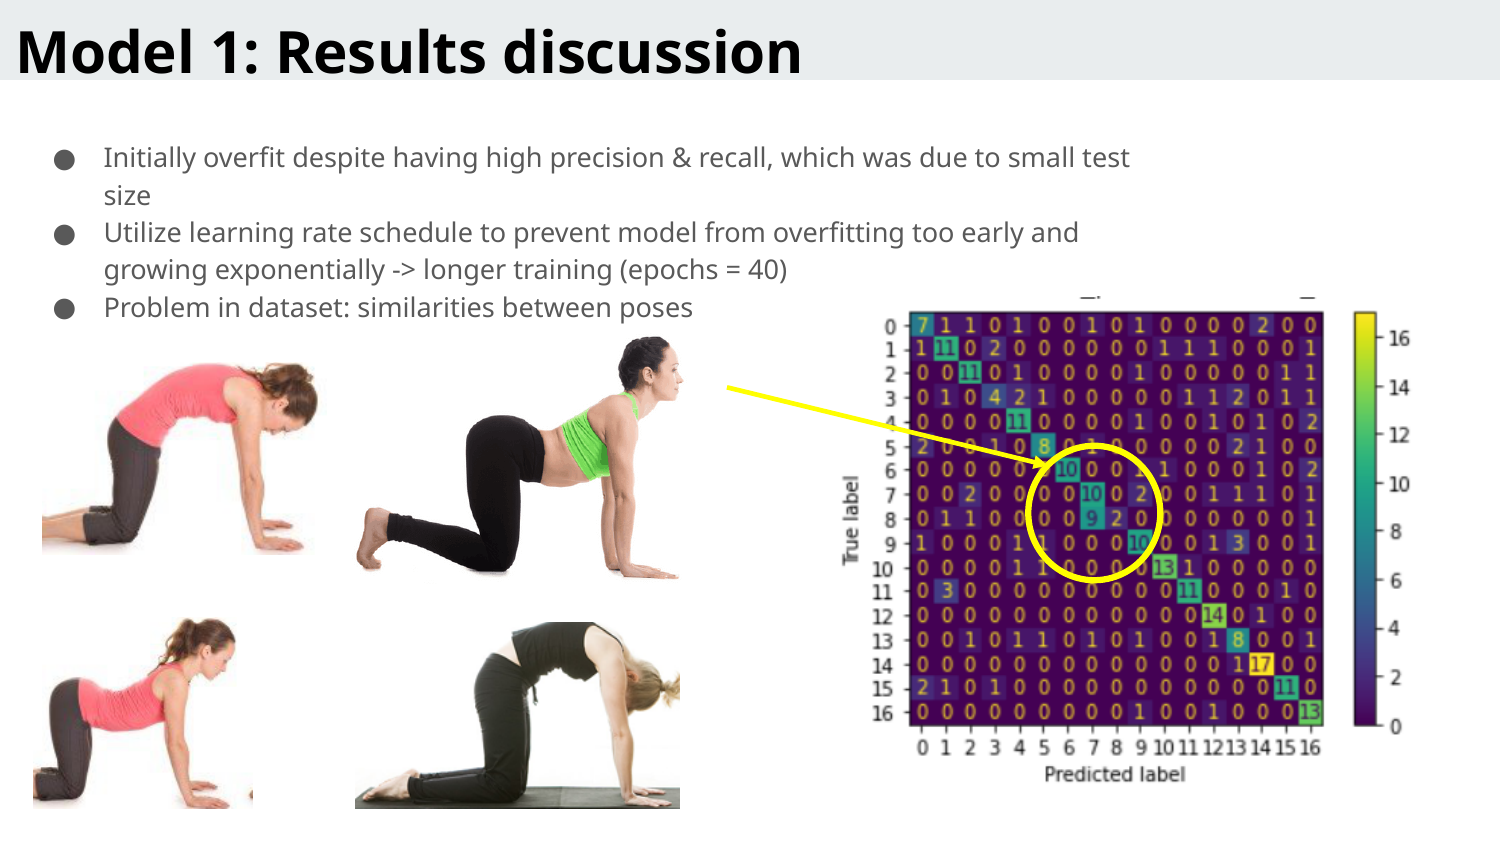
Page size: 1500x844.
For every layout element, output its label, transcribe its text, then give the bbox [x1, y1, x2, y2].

picture [346, 332, 688, 585]
picture [355, 622, 680, 810]
list Initially overfit despite having high precision & recall, which was due to small test size Utilize learning rate schedule to prevent model from overfitting too early and growing exponentially -> longer training (epochs = 40) Problem in dataset: similarities between poses [13, 121, 1191, 330]
picture [33, 616, 253, 810]
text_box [726, 387, 1048, 466]
picture [821, 296, 1426, 810]
title Model 1: Results discussion [0, 0, 1262, 88]
picture [41, 362, 328, 555]
